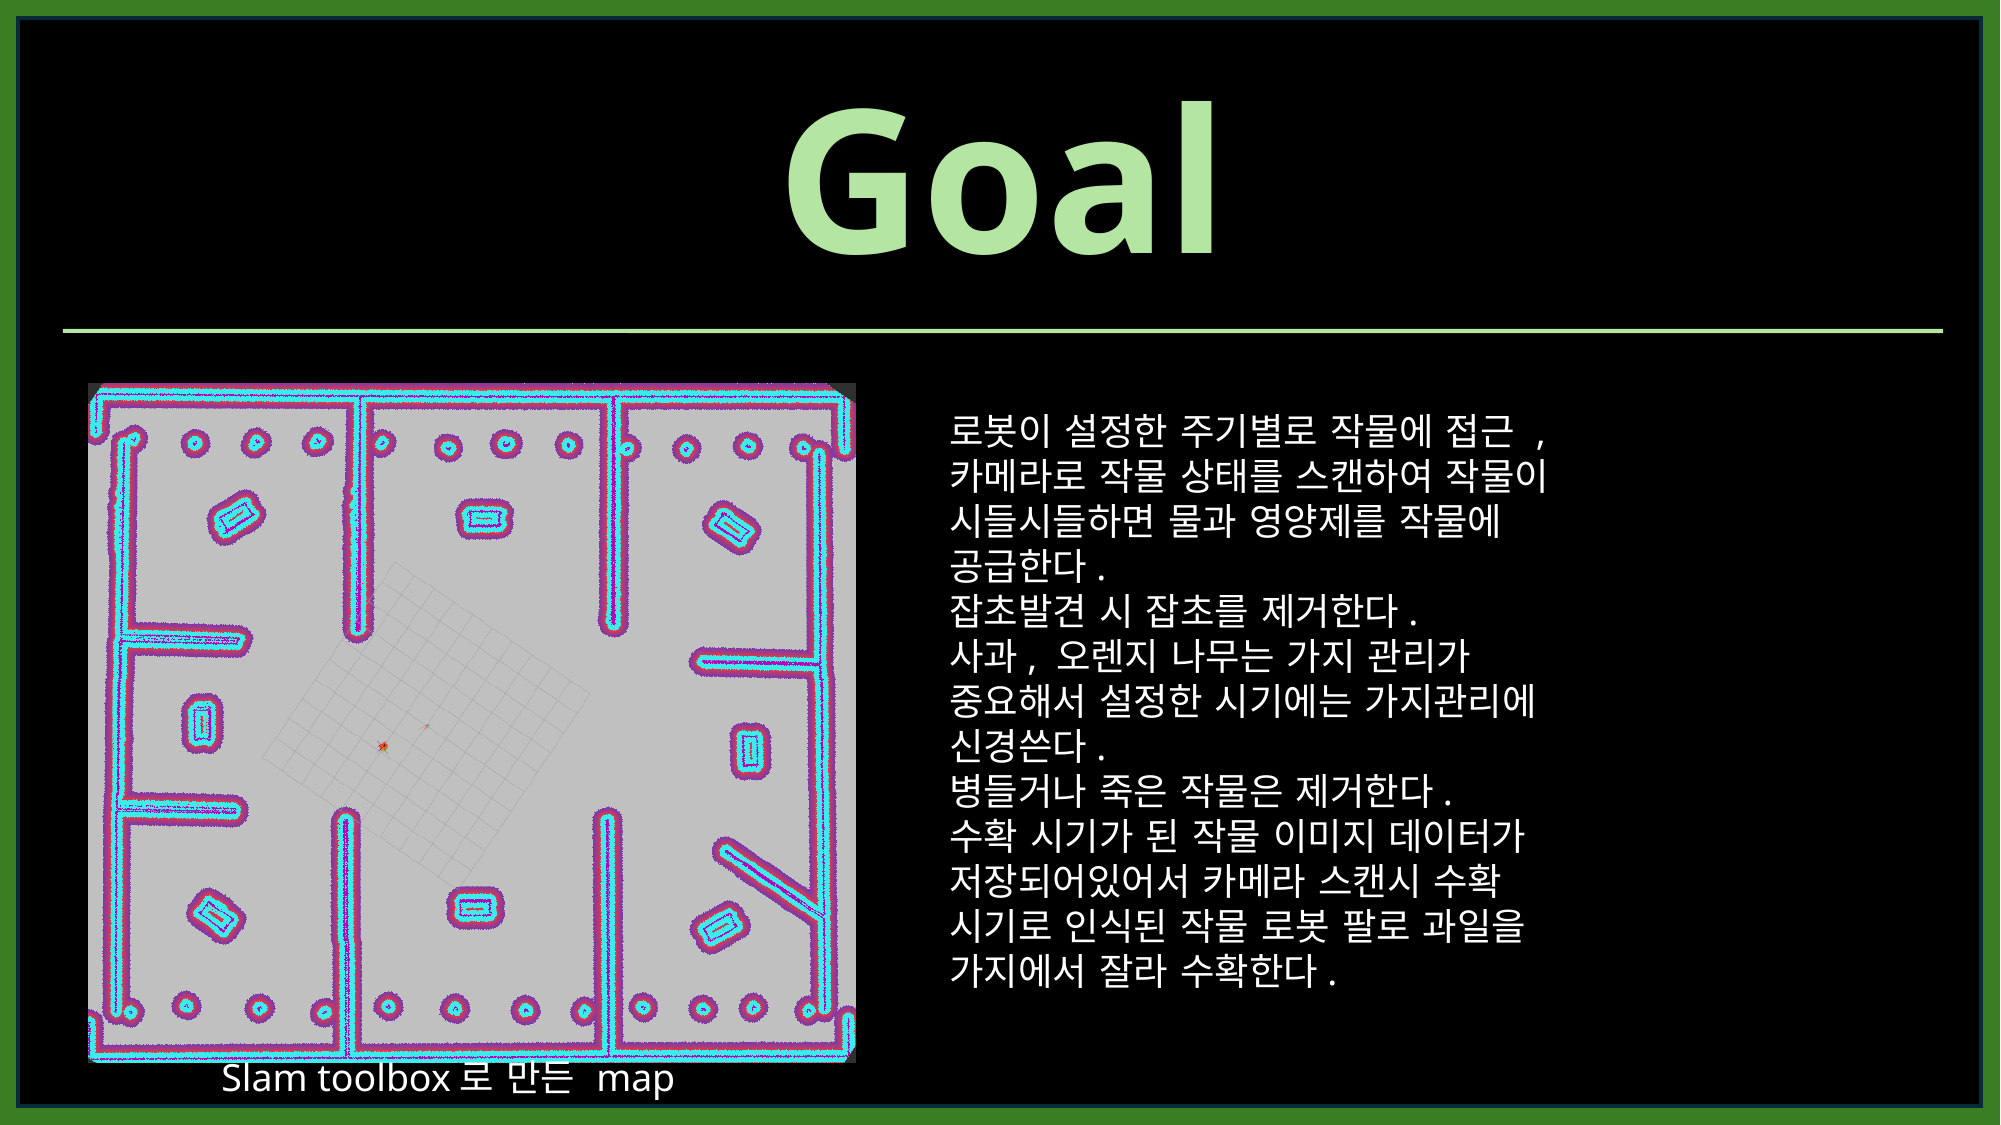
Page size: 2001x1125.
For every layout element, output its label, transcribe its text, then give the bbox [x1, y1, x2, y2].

text_box [16, 16, 1983, 1108]
text_box Slam toolbox로 만든 map [206, 1071, 846, 1107]
picture [88, 383, 856, 1063]
text_box 로봇이 설정한 주기별로 작물에 접근 , 카메라로 작물 상태를 스캔하여 작물이 시들시들하면 물과 영양제를 작물에 공급한다. 잡초발견 시 잡초를 제거한다. 사과, 오렌지 나무는 가지 관리가 중요해서 설정한 시기에는 가지관리에 신경쓴다. 병들거나 죽은 작물은 제거한다. 수확 시기가 된 작물 이미지 데이터가 저장되어있어서 카메라 스캔시 수확 시기로 인식된 작물 로봇 팔로 과일을 가지에서 잘라 수확한다. [934, 355, 1614, 1001]
text_box [62, 328, 1944, 334]
text_box Goal [663, 46, 1343, 301]
